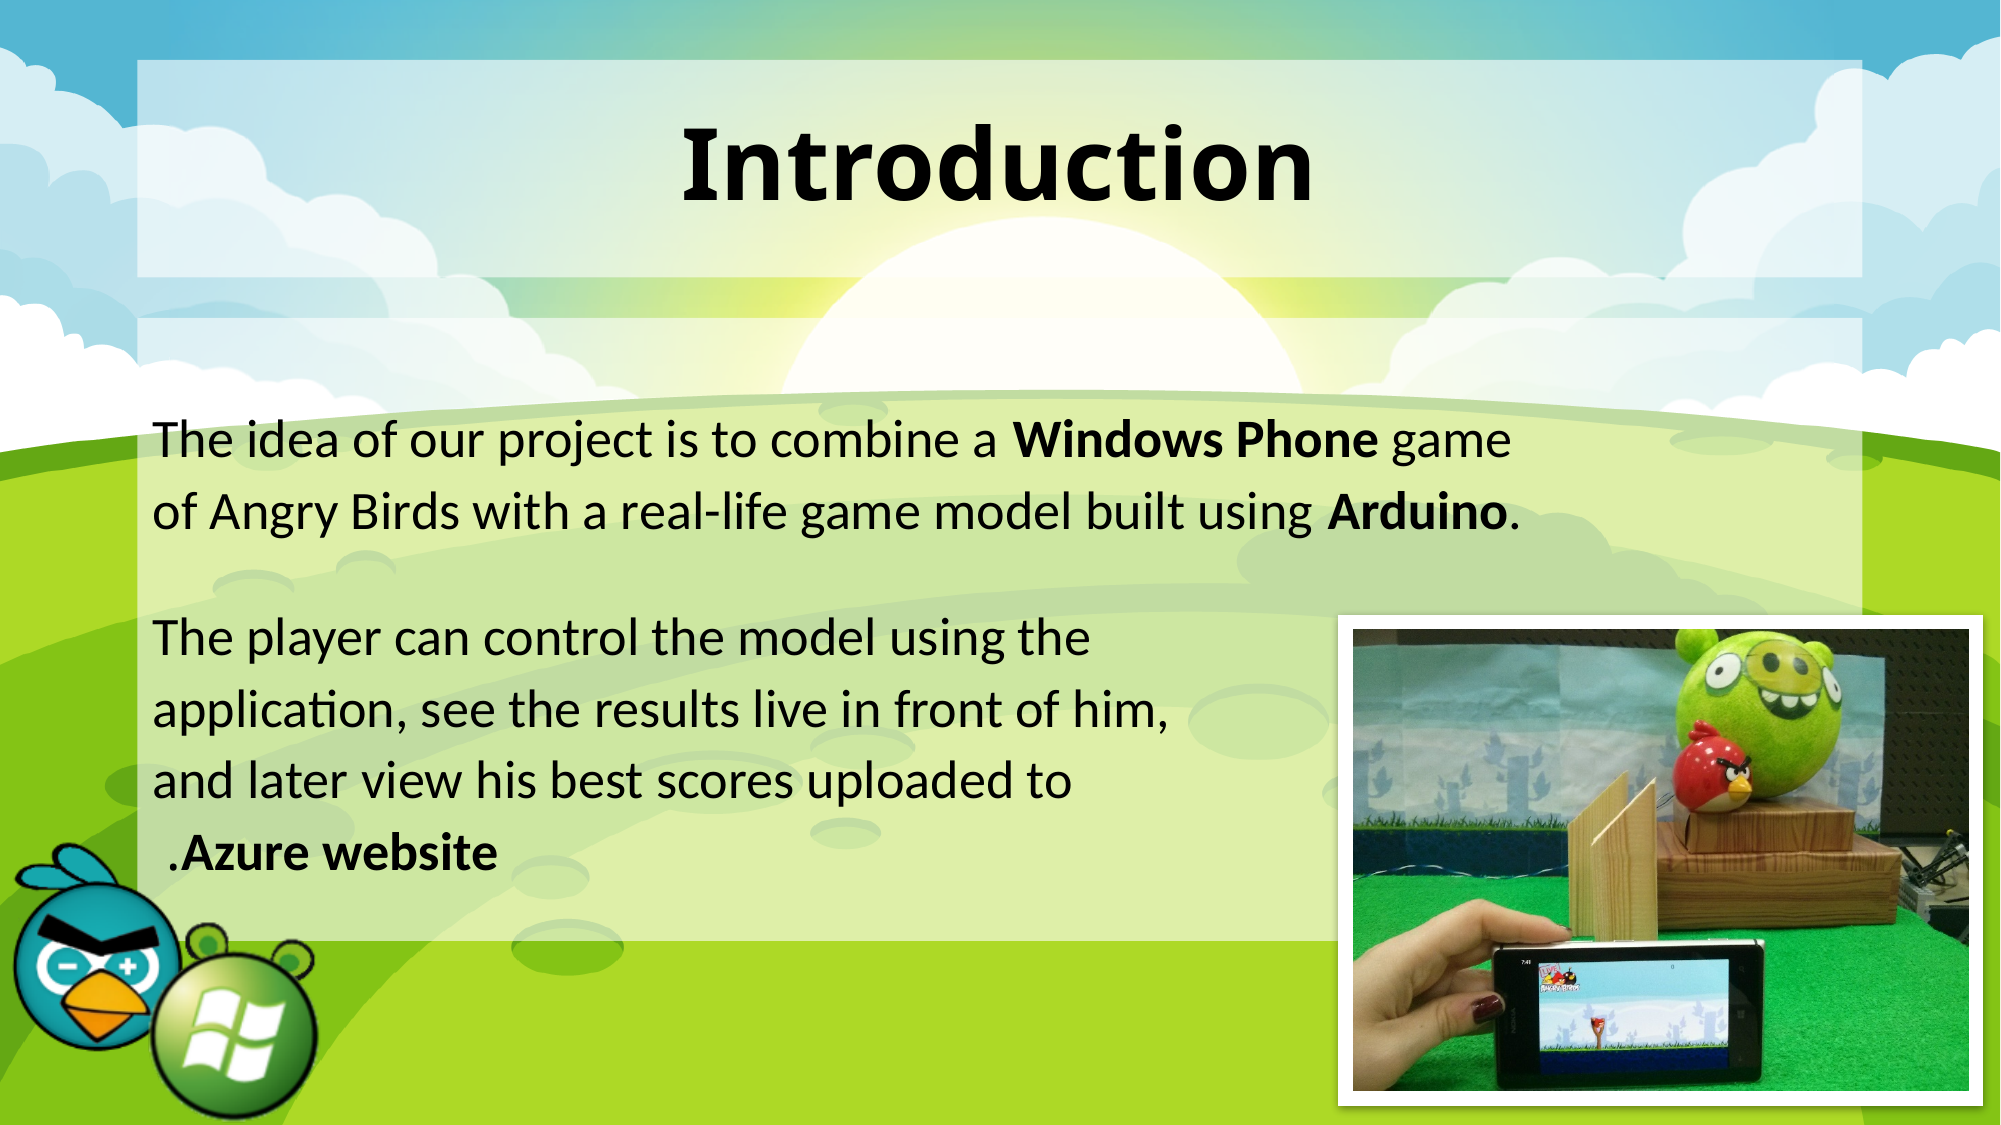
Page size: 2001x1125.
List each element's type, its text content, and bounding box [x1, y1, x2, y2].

title Introduction [137, 59, 1863, 278]
list The idea of our project is to combine a Windows Phone game of Angry Birds with a real-life game model built using Arduino. The player can control the model using the application, see the results live in front of him, and later view his best scores uploaded to Azure website. [137, 317, 1863, 941]
picture [0, 0, 2001, 1125]
